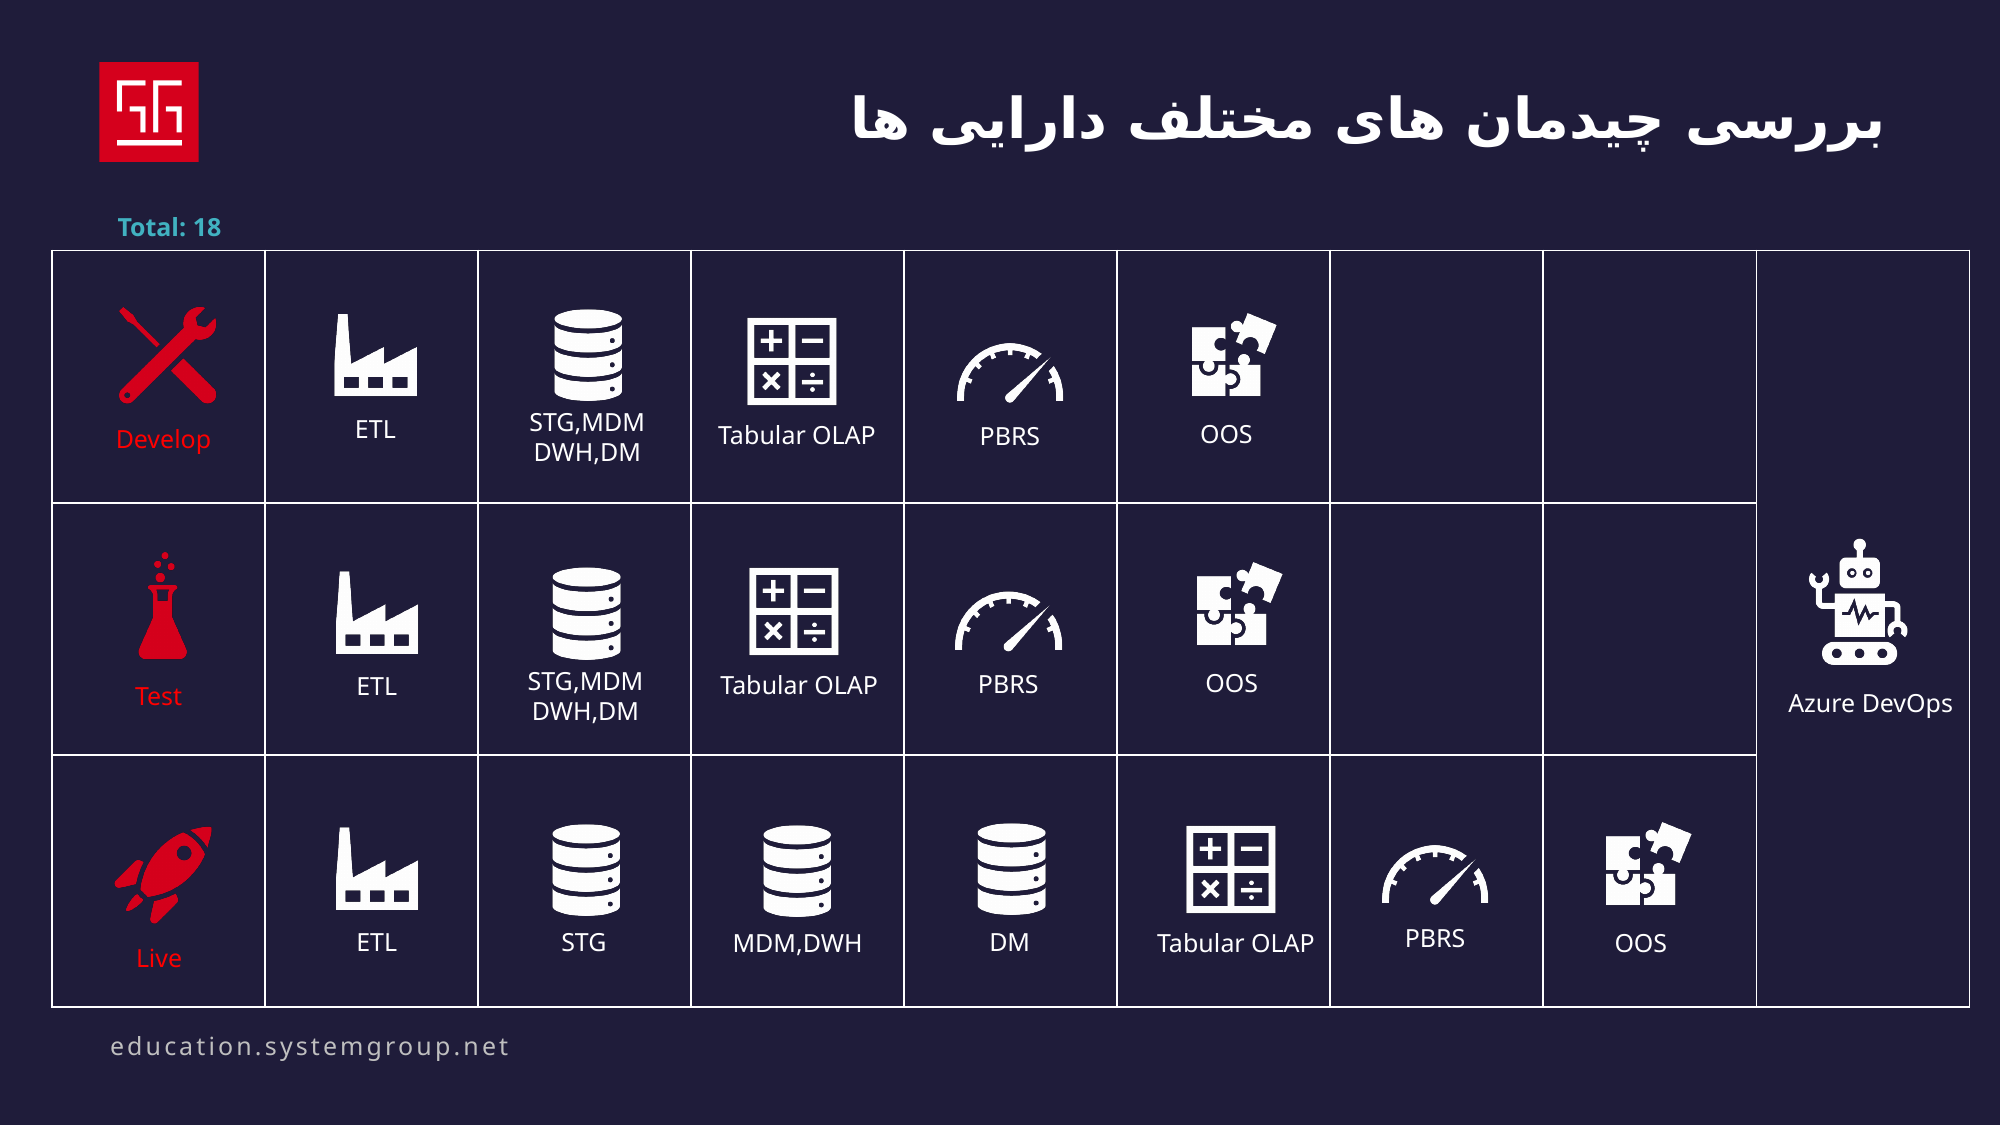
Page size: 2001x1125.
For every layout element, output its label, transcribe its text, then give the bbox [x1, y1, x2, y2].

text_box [417, 812, 751, 952]
table_header [905, 445, 1116, 502]
table_header [53, 251, 264, 297]
table_cell [692, 504, 903, 554]
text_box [1249, 816, 1455, 947]
text_box بررسی چیدمان های مختلف دارایی ها [236, 74, 1901, 157]
table_cell [905, 951, 1116, 1006]
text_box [613, 554, 985, 695]
table_cell [692, 756, 903, 813]
table_cell [905, 694, 1116, 754]
table_cell [266, 952, 477, 1006]
table_cell [905, 756, 1116, 811]
table_cell [1331, 504, 1542, 754]
table_header [479, 251, 690, 297]
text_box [822, 562, 1194, 694]
table_cell [1544, 953, 1756, 1006]
table_cell [1331, 947, 1542, 1006]
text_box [191, 810, 563, 952]
table_cell [905, 504, 1116, 562]
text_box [400, 555, 772, 727]
table_header [692, 251, 903, 304]
table_cell [53, 504, 264, 547]
table_cell [266, 696, 477, 754]
table_header [1544, 251, 1756, 502]
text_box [1046, 546, 1418, 693]
table_cell [53, 756, 264, 817]
table_cell [1118, 756, 1329, 812]
table_header [1118, 444, 1329, 502]
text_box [1455, 806, 1827, 953]
table_cell [1118, 953, 1329, 1006]
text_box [628, 813, 967, 953]
table_cell [53, 968, 264, 1006]
table_cell [266, 756, 477, 810]
text_box Total: 18 [66, 188, 273, 242]
table_header [266, 251, 477, 297]
picture [99, 62, 199, 162]
table_header [266, 438, 477, 502]
table_cell [1118, 693, 1329, 754]
table_cell [479, 952, 690, 1006]
table_header [905, 251, 1116, 314]
table_cell [479, 727, 690, 754]
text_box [824, 314, 1196, 445]
table_cell [479, 504, 690, 555]
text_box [1040, 297, 1412, 444]
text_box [44, 547, 273, 706]
table_header [53, 448, 264, 502]
table_header [1118, 251, 1329, 297]
table_header [479, 468, 690, 502]
table_header [1331, 251, 1542, 502]
table_cell [692, 953, 903, 1006]
table_header [692, 445, 903, 502]
table_cell [1544, 504, 1756, 754]
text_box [1050, 812, 1422, 953]
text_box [843, 811, 1176, 951]
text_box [401, 297, 773, 468]
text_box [1685, 528, 2000, 712]
table_cell [479, 756, 690, 812]
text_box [191, 554, 563, 696]
table_cell [1331, 756, 1542, 816]
table_header [1757, 251, 1969, 528]
table_cell [266, 504, 477, 554]
table_header [1757, 712, 1969, 1006]
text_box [45, 817, 274, 968]
table_cell [1118, 504, 1329, 546]
text_box education.systemgroup.net [95, 1023, 524, 1068]
table_cell [53, 706, 264, 754]
table_cell [1544, 756, 1756, 806]
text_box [49, 297, 278, 448]
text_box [189, 297, 561, 438]
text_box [611, 304, 983, 445]
table_cell [692, 695, 903, 754]
